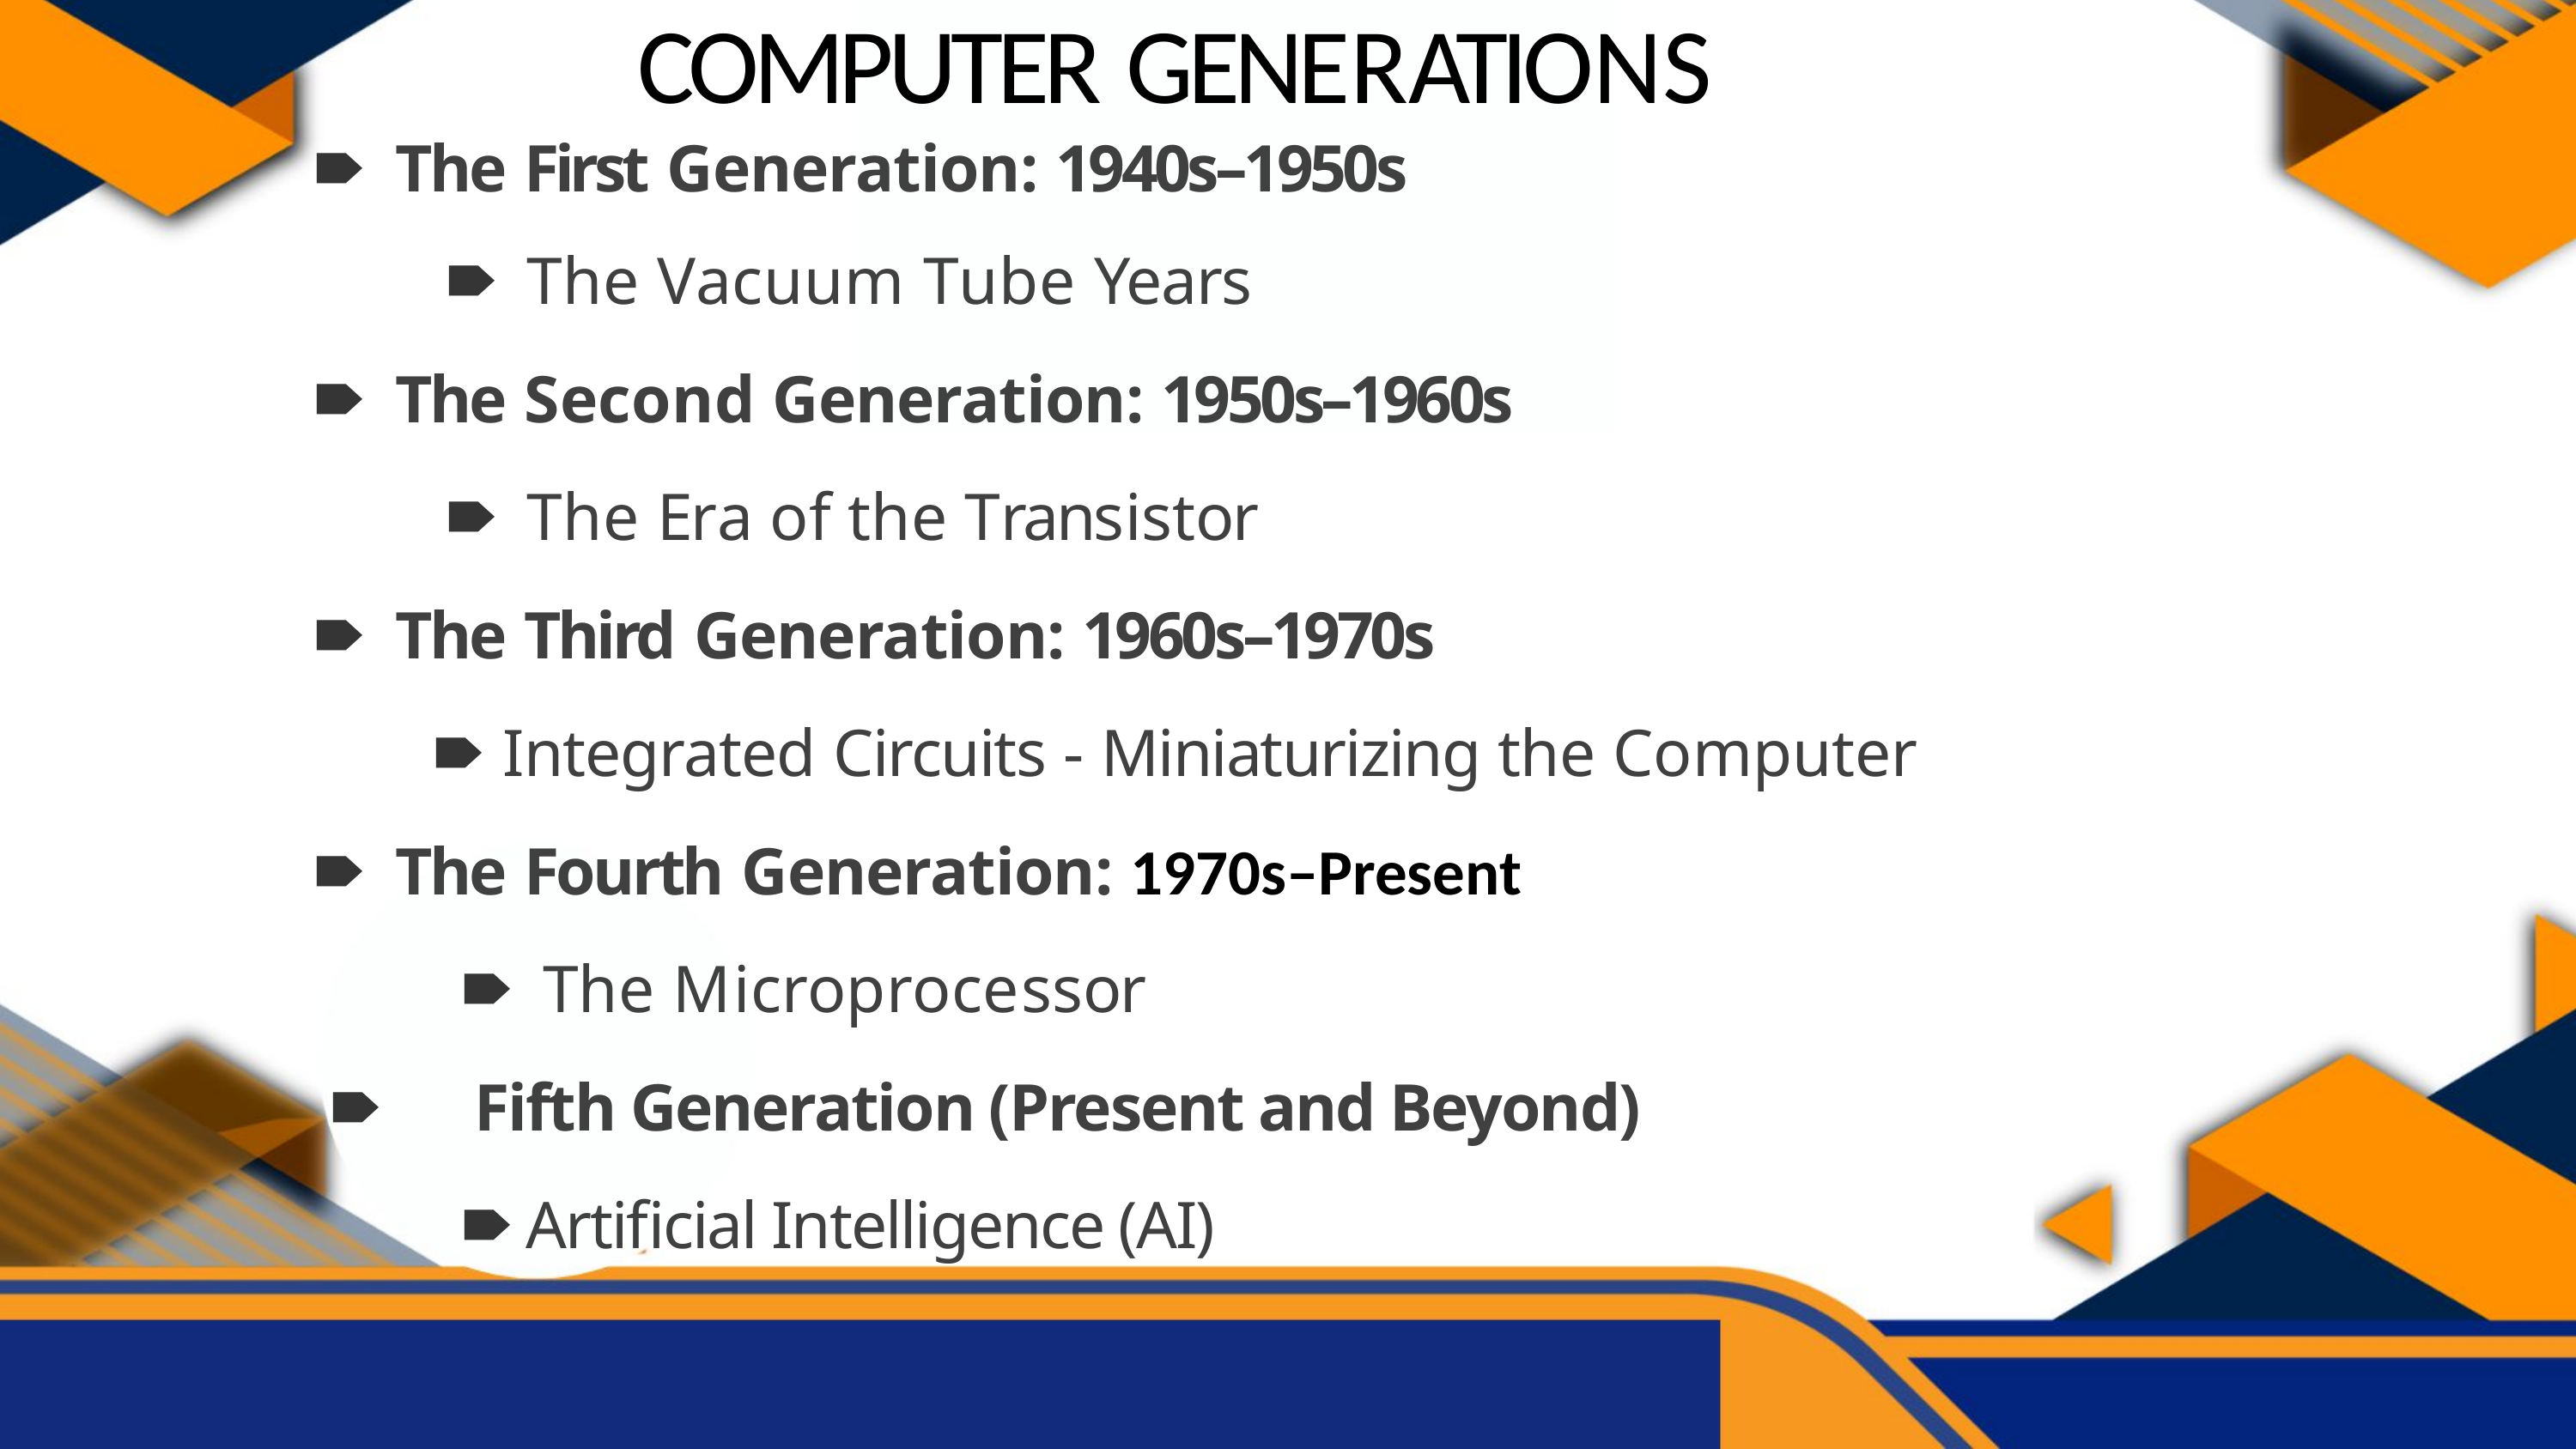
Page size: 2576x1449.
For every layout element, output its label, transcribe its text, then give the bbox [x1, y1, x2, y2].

title COMPUTER GENERATIONS [515, 0, 1832, 91]
text_box 🠶 The First Generation: 1940s–1950s 🠶 The Vacuum Tube Years 🠶 The Second Generation: 1950s–1960s 🠶 The Era of the Transistor 🠶 The Third Generation: 1960s–1970s 🠶 Integrated Circuits - Miniaturizing the Computer 🠶 The Fourth Generation: 1970s–Present 🠶 The Microprocessor 🠶 Fifth Generation (Present and Beyond) 🠶 Artificial Intelligence (AI) [311, 91, 2265, 1262]
picture [0, 0, 2576, 1449]
